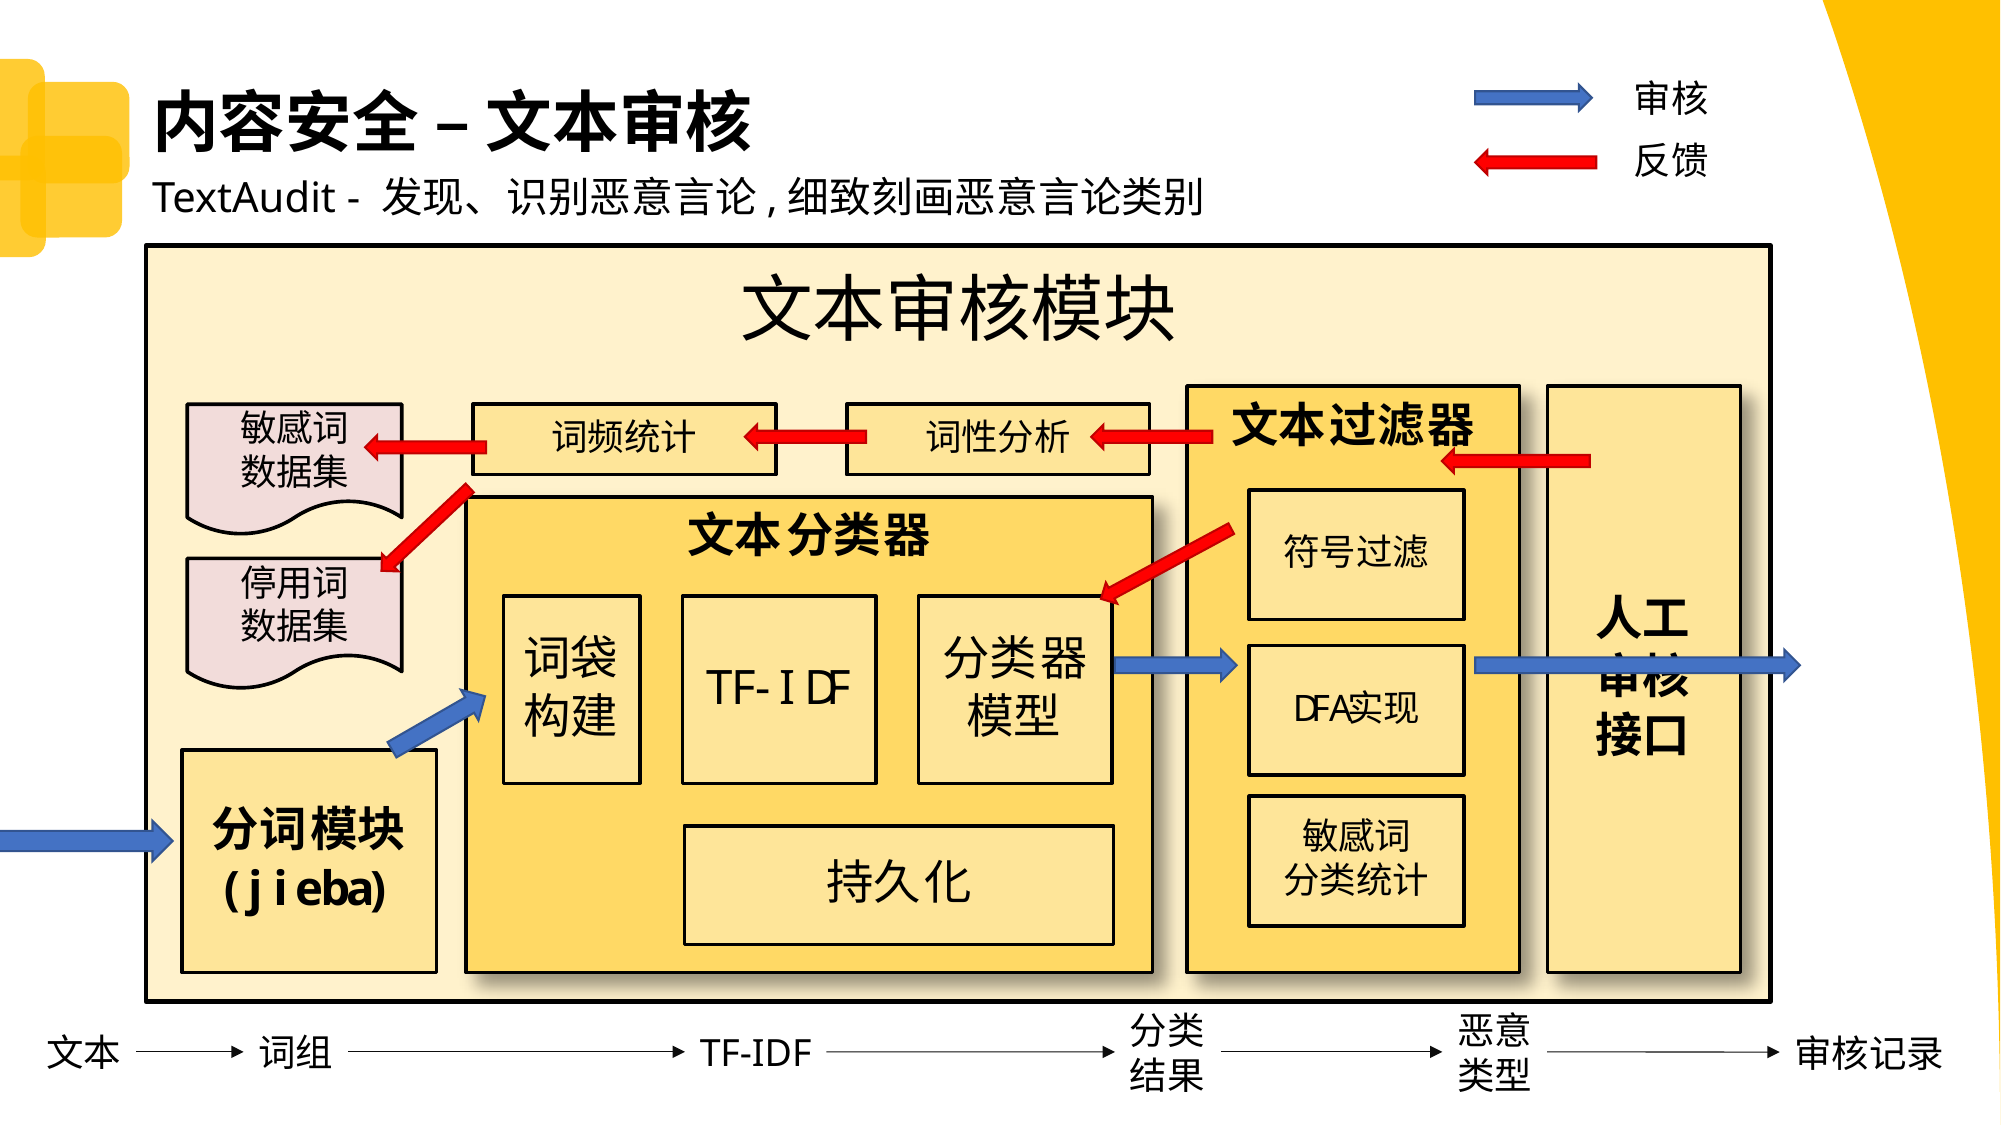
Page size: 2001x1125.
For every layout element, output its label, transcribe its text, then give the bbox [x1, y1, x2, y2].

text_box TF-IDF [684, 1021, 827, 1082]
text_box 审核记录 [1779, 1022, 1960, 1082]
text_box 词组 [243, 1021, 349, 1082]
text_box 恶意 类型 [1442, 1015, 1548, 1105]
text_box 分类结果 [1115, 1015, 1221, 1105]
picture [136, 862, 1779, 1015]
text_box 文本 [31, 1021, 137, 1082]
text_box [0, 67, 1800, 862]
